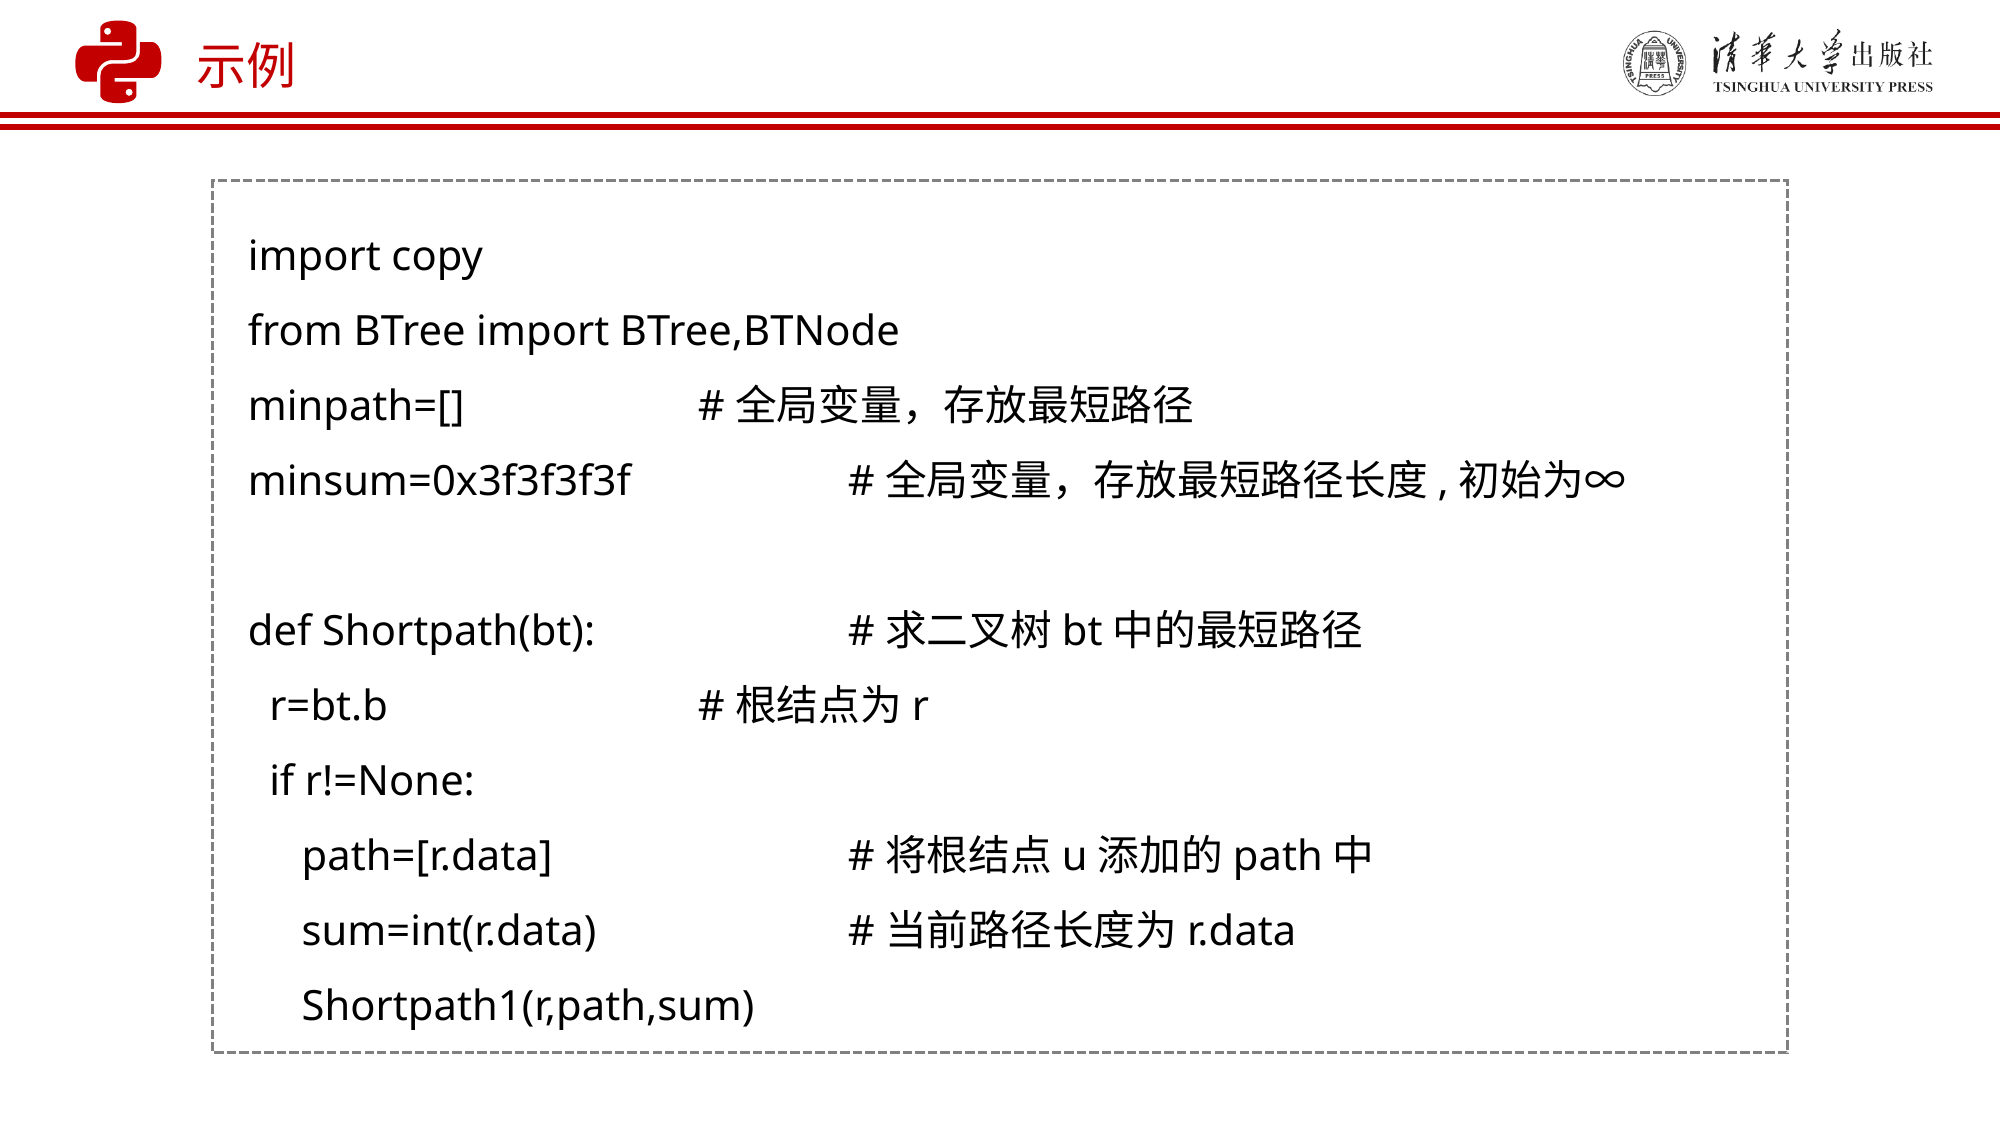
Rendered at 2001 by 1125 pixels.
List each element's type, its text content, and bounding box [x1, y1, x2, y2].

text_box 示例 [181, 27, 312, 103]
text_box import copy from BTree import BTree,BTNode minpath=[] #全局变量，存放最短路径 minsum=0x3f3f3f3f #全局变量，存放最短路径长度,初始为∞ def Shortpath(bt): #求二叉树bt中的最短路径 r=bt.b #根结点为r if r!=None: path=[r.data] #将根结点u添加的path中 sum=int(r.data) #当前路径长度为r.data Shortpath1(r,path,sum) [212, 180, 1788, 1054]
